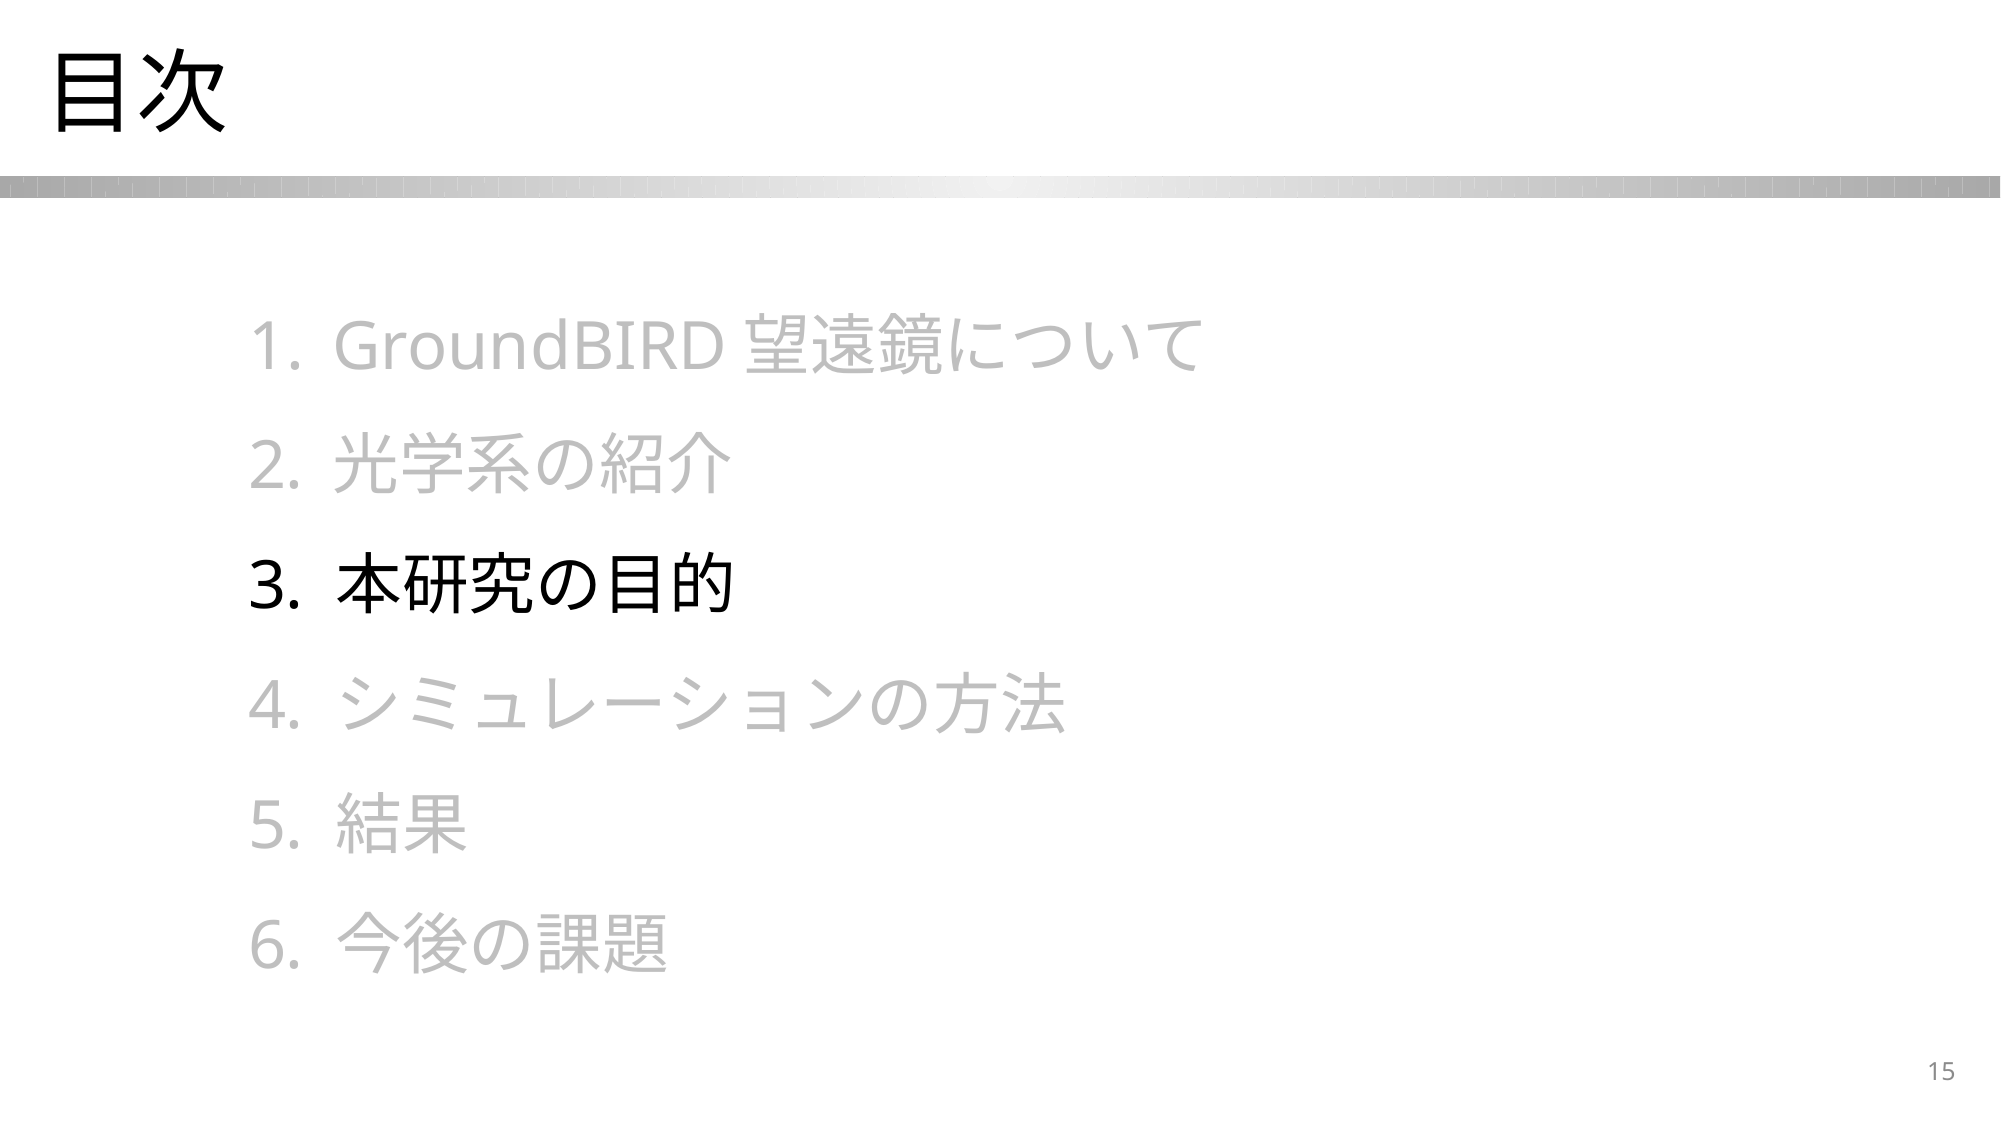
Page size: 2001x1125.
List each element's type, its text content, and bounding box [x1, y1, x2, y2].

text_box GroundBIRD望遠鏡について 光学系の紹介 本研究の目的 シミュレーションの方法 結果 今後の課題 [233, 255, 1224, 1035]
slide_number 15 [1520, 1042, 1971, 1103]
title 目次 [29, 22, 1755, 169]
